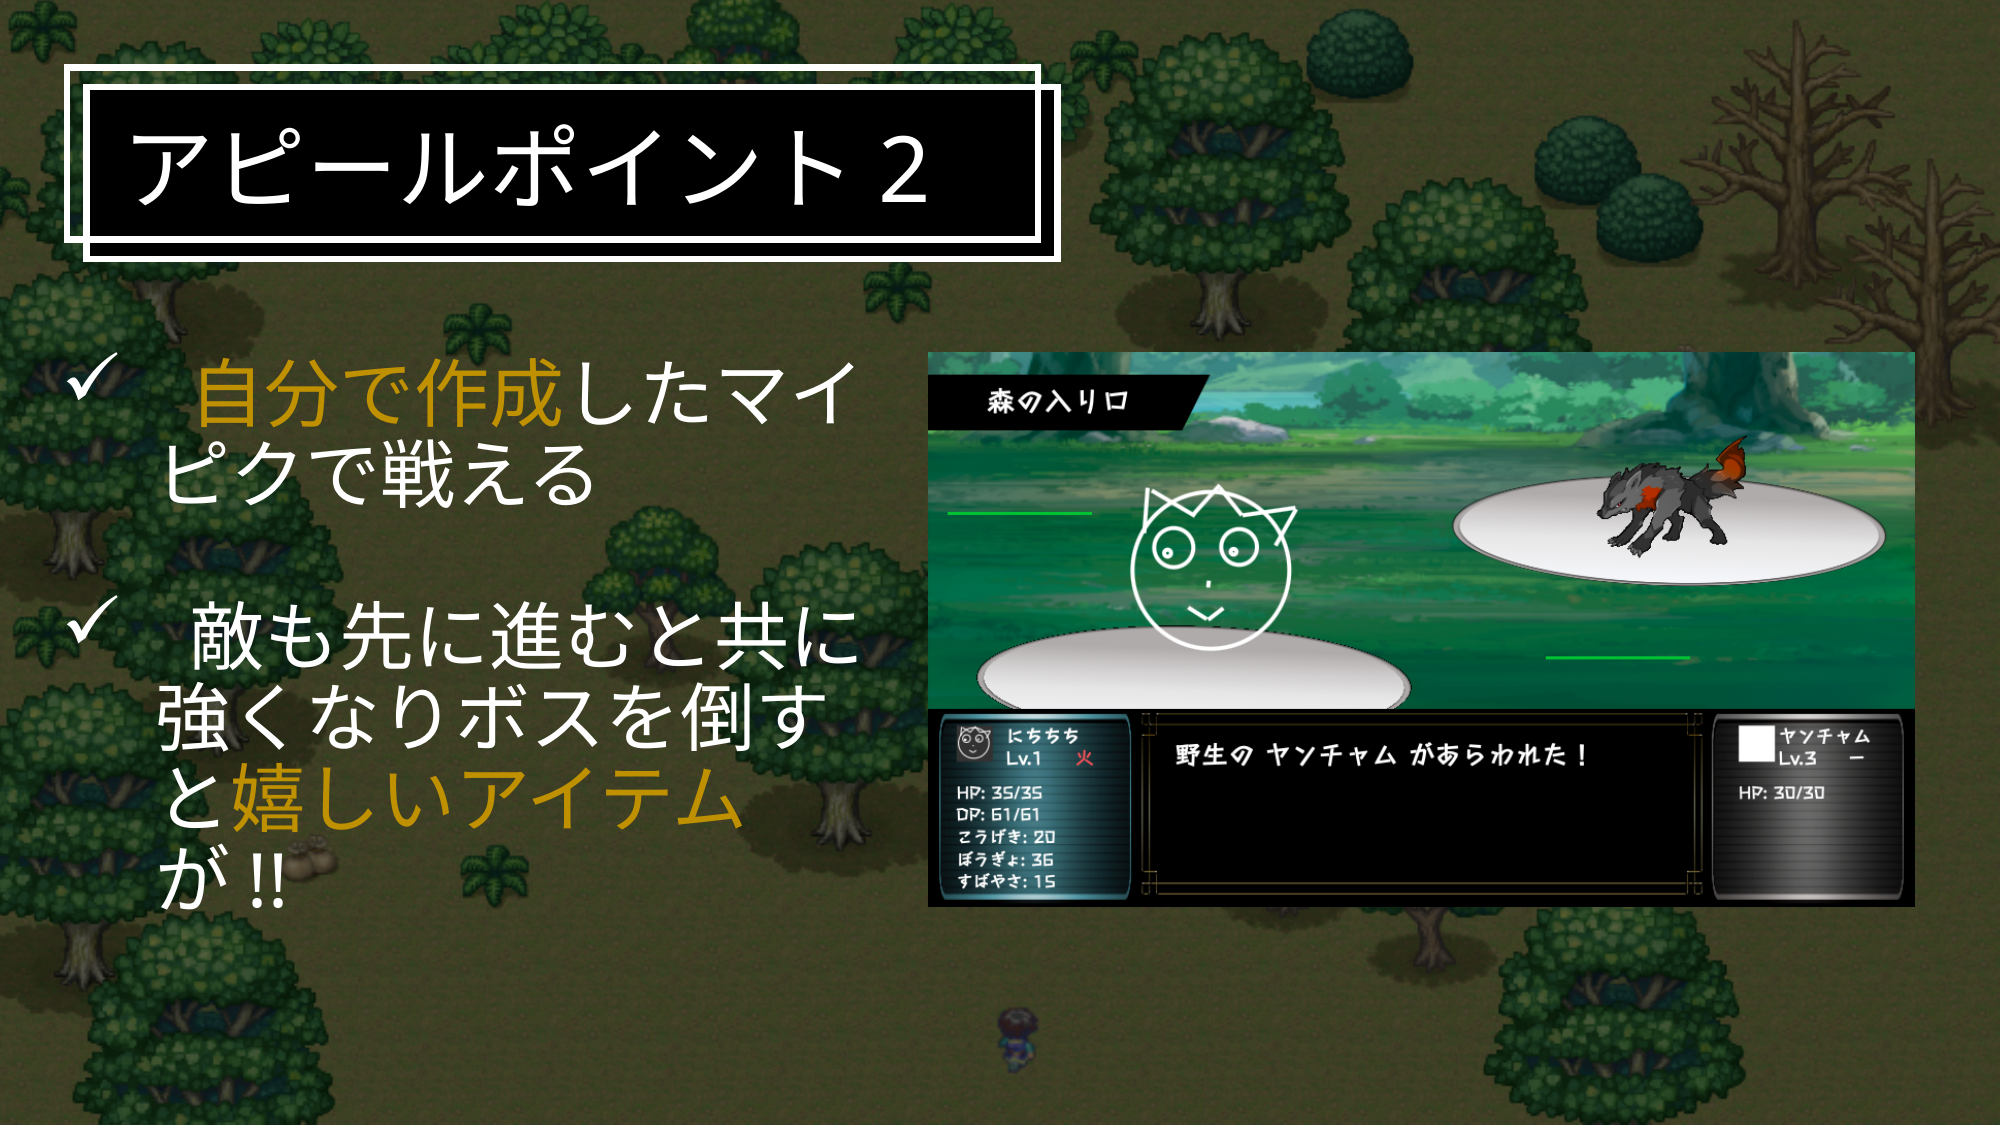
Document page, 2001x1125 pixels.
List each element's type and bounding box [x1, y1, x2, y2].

list [0, 0, 2000, 1125]
picture [928, 352, 1915, 907]
